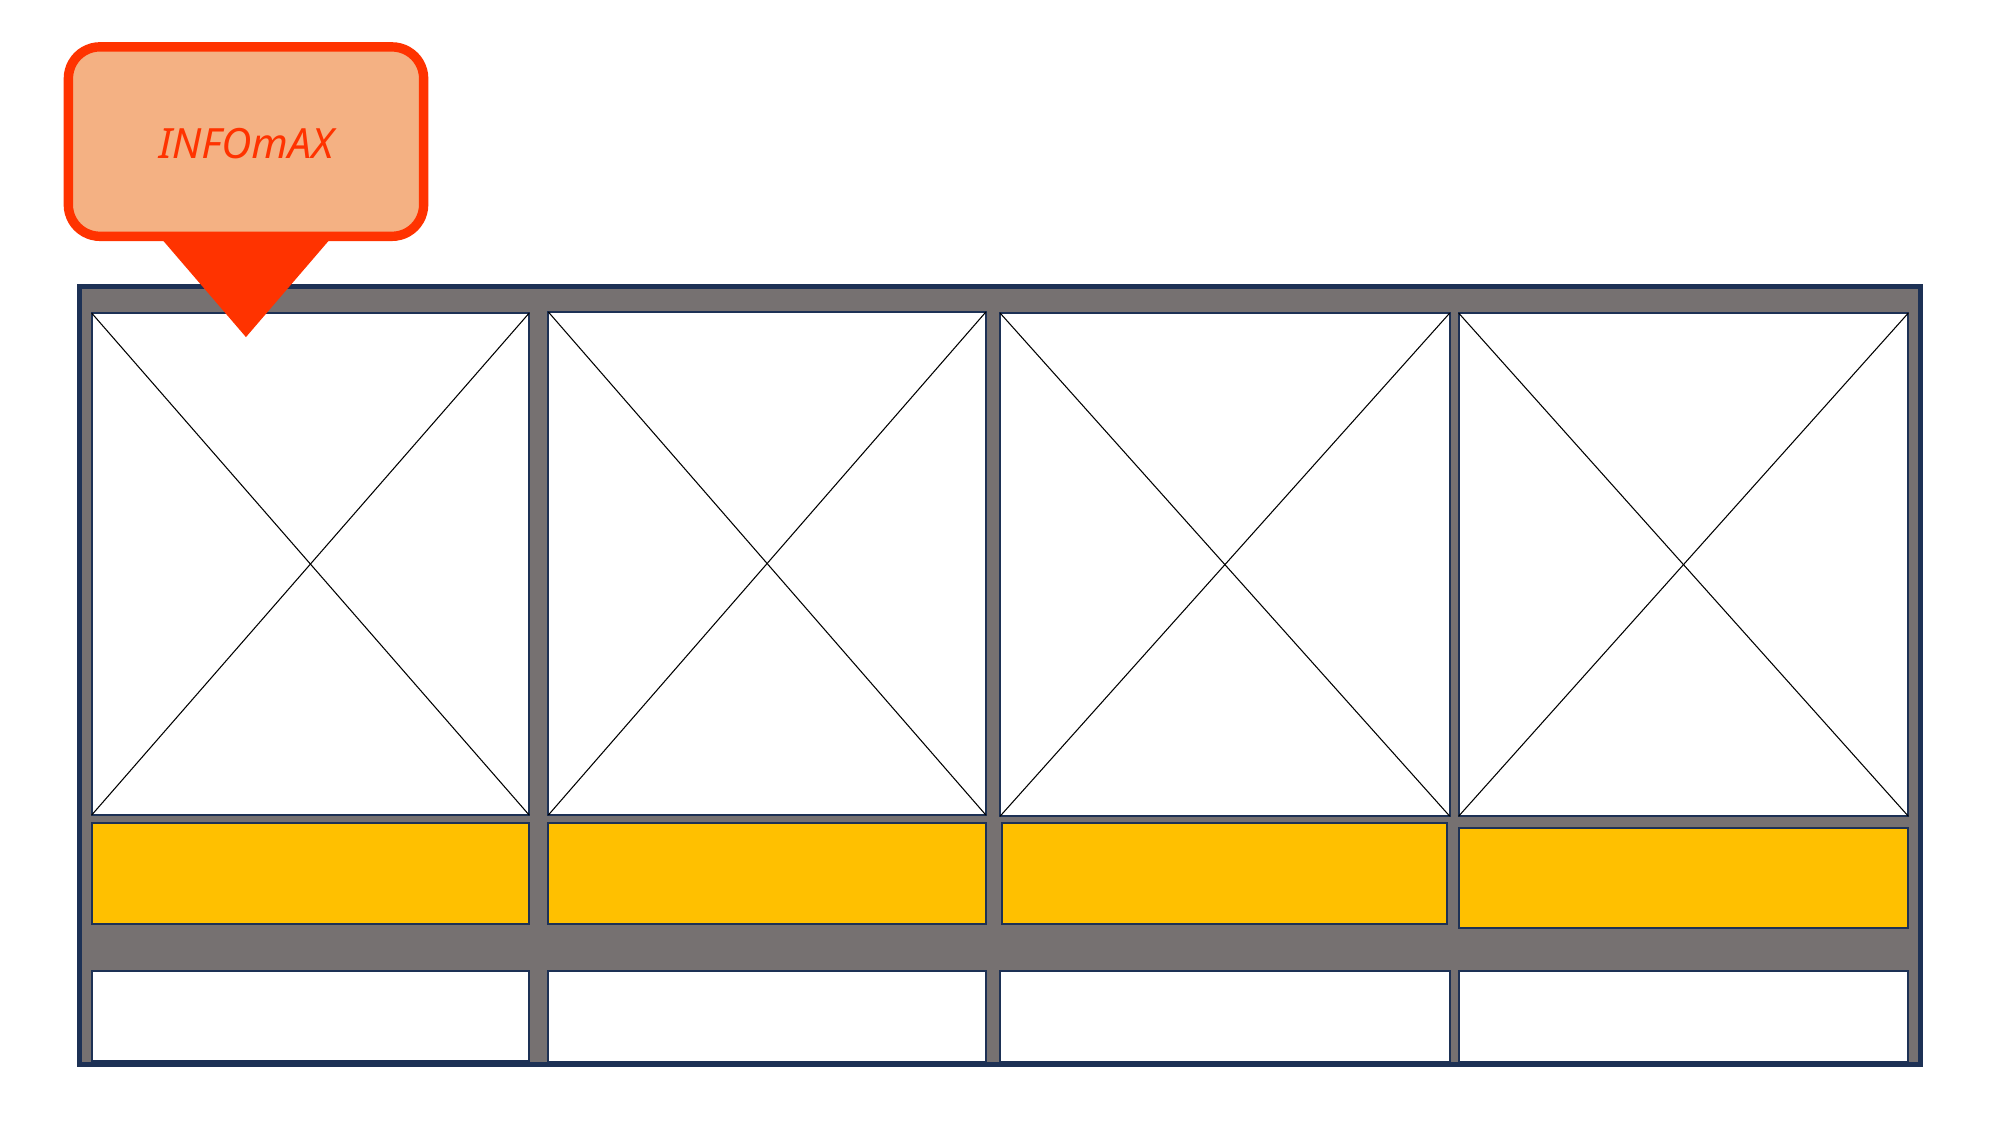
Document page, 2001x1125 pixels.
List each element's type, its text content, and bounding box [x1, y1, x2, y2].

text_box [91, 822, 530, 925]
text_box [547, 970, 987, 1063]
text_box [547, 822, 987, 925]
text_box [548, 311, 986, 815]
text_box [157, 235, 335, 313]
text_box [1458, 313, 1909, 817]
text_box [1458, 827, 1909, 929]
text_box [1000, 313, 1450, 817]
text_box [79, 285, 1921, 1065]
text_box [1458, 970, 1909, 1063]
text_box [1001, 822, 1448, 925]
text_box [91, 313, 530, 816]
text_box [999, 970, 1451, 1063]
text_box [91, 970, 530, 1062]
text_box INFOmAX [67, 45, 425, 238]
